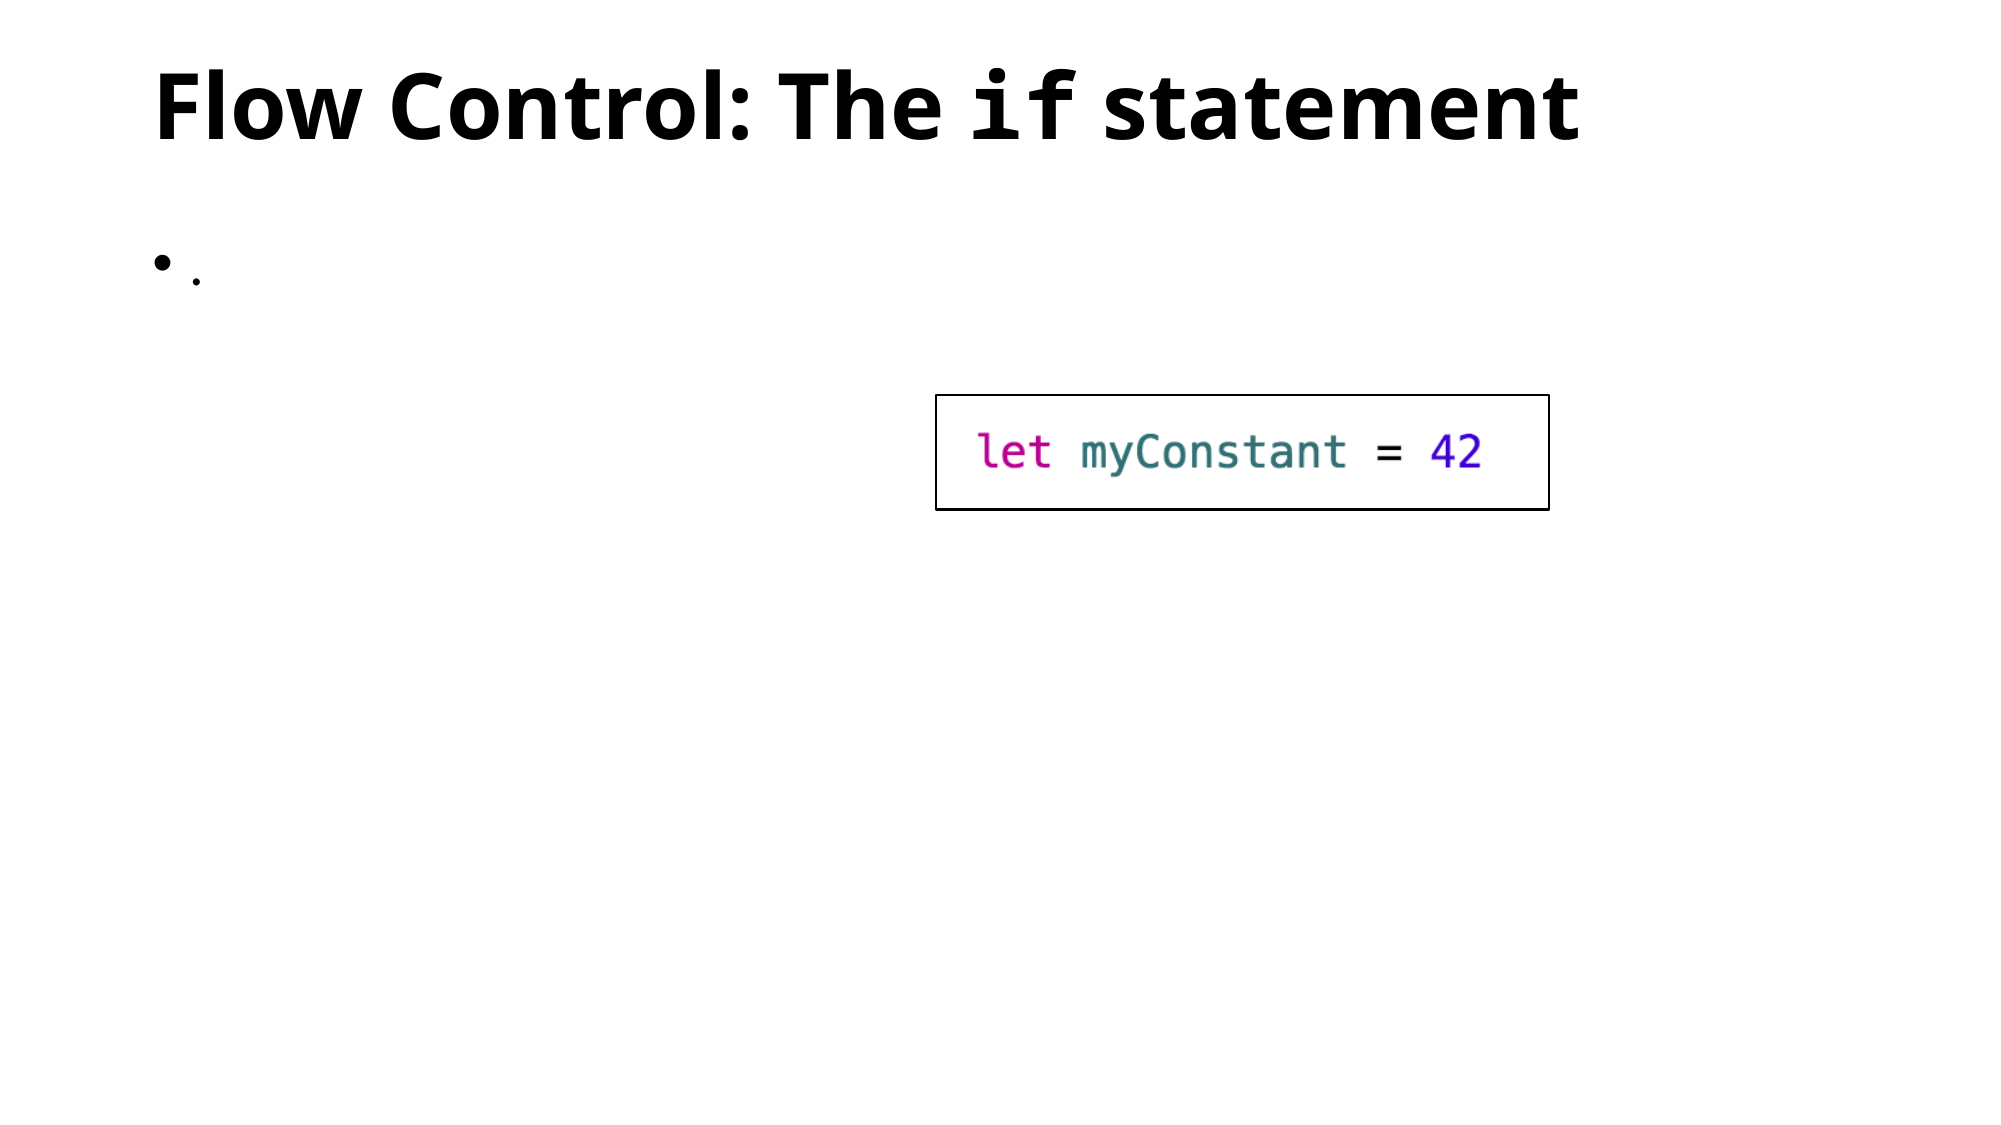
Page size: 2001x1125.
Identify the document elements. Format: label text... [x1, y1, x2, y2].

picture [936, 395, 1549, 509]
list . [137, 227, 1863, 1097]
title Flow Control: The if statement [137, 1, 1863, 219]
